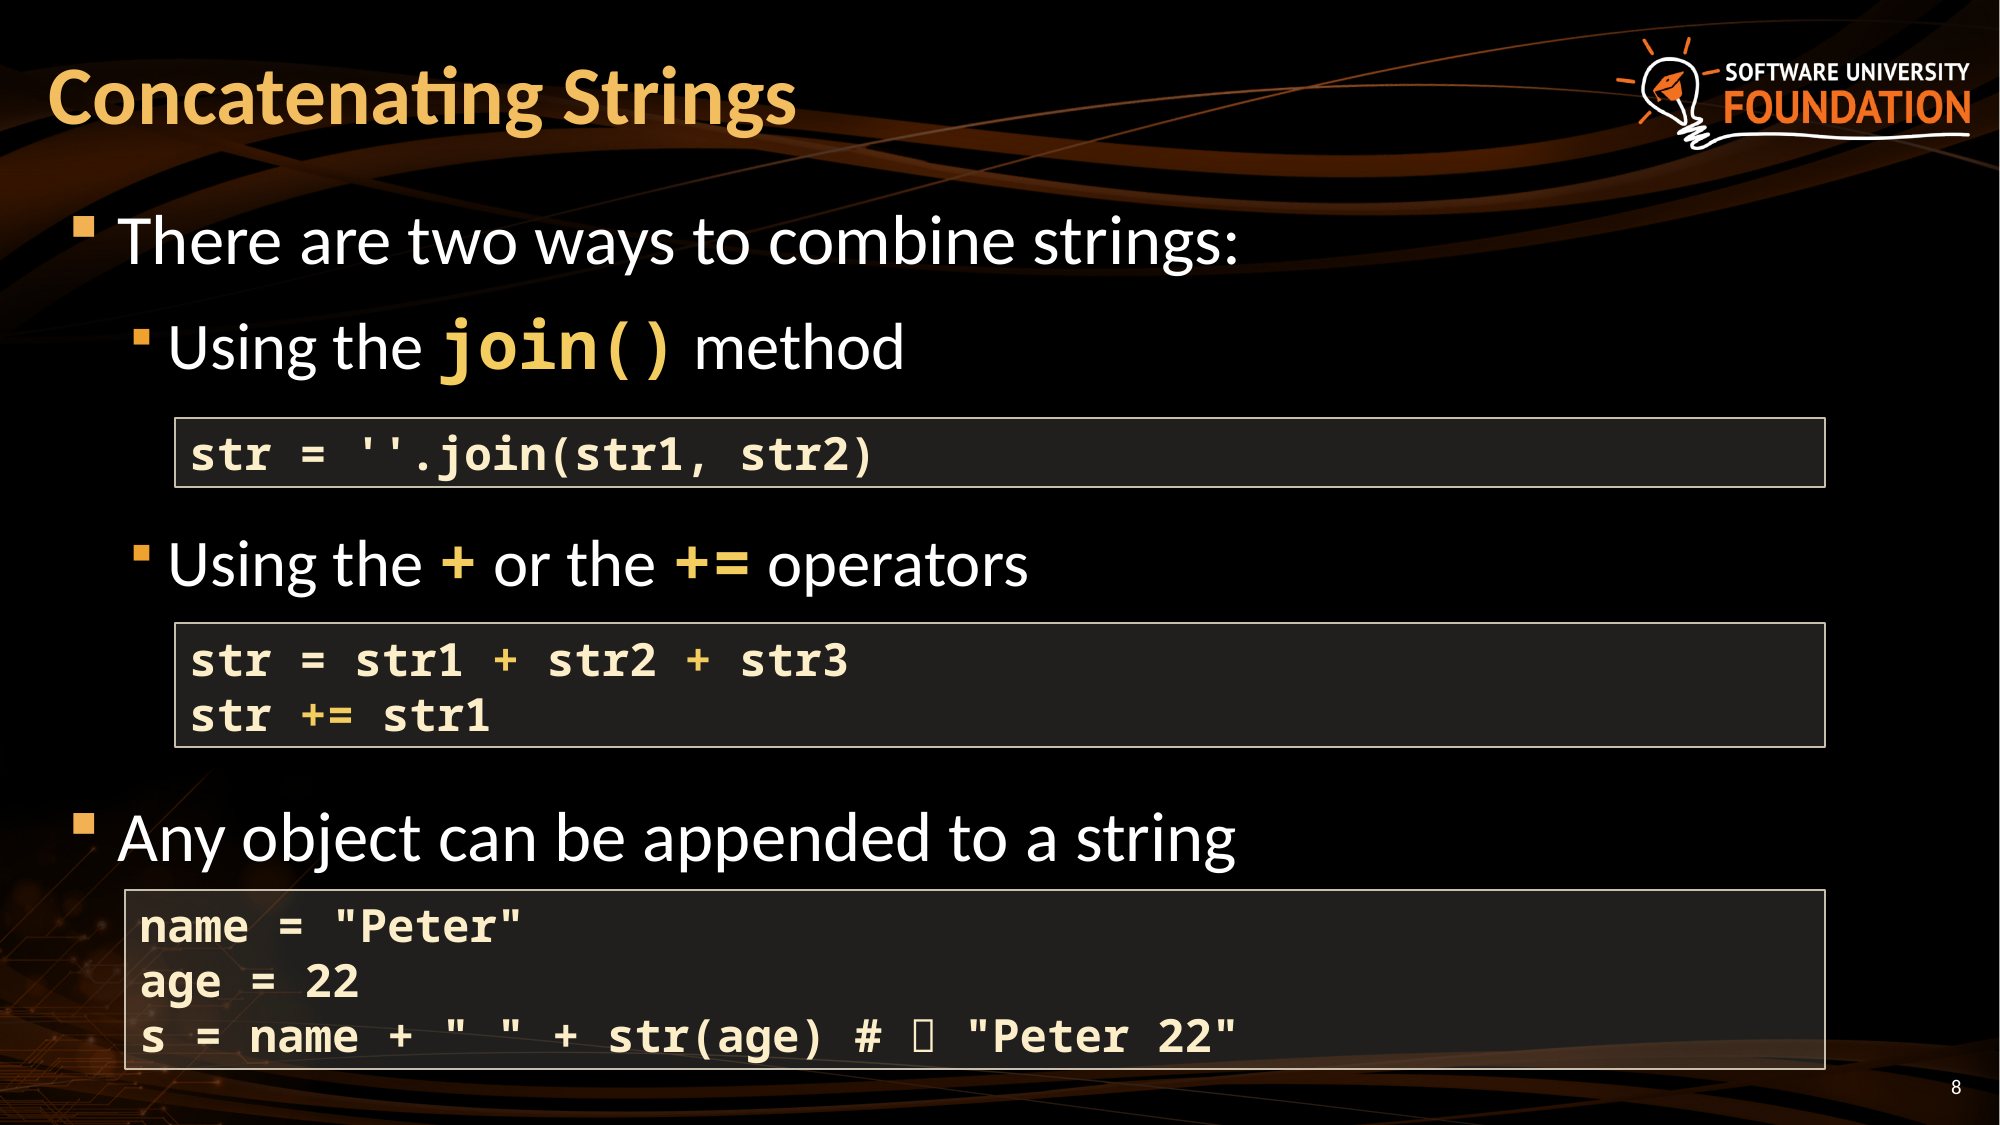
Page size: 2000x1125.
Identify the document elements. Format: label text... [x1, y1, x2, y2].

picture [0, 0, 2000, 1125]
list There are two ways to combine strings: Using the join() method Using the + or the += operators Any object can be appended to a string [49, 187, 1898, 1059]
slide_number 8 [1897, 1070, 1968, 1103]
text_box str = ''.join(str1, str2) [174, 417, 1825, 488]
text_box name = "Peter" age = 22 s = name + " " + str(age) #  "Peter 22" [124, 889, 1825, 1070]
text_box str = str1 + str2 + str3 str += str1 [174, 622, 1825, 748]
title Concatenating Strings [30, 6, 1602, 189]
